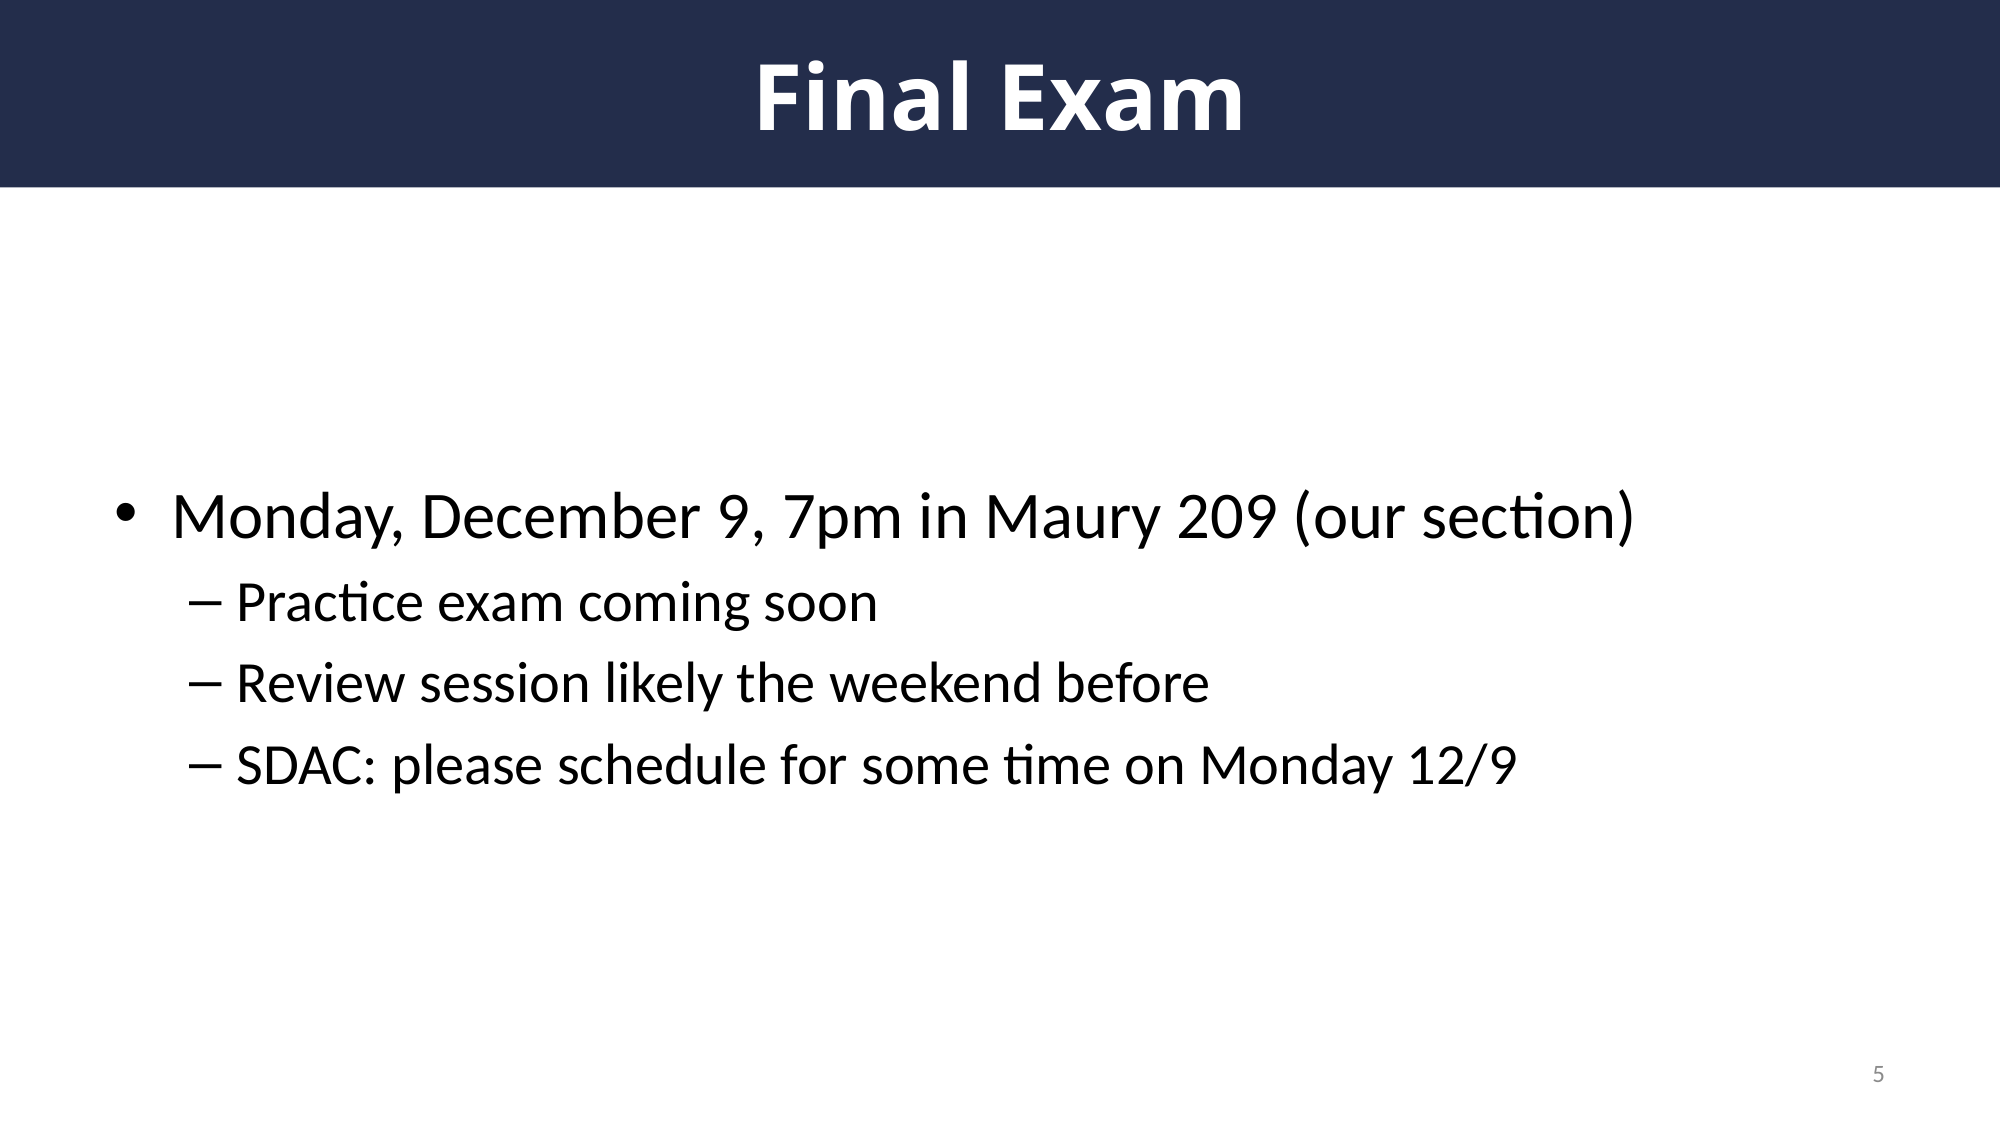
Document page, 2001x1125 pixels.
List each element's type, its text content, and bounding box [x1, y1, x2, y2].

title Final Exam [99, 24, 1900, 163]
list Monday, December 9, 7pm in Maury 209 (our section) Practice exam coming soon Review session likely the weekend before SDAC: please schedule for some time on Monday 12/9 [99, 262, 1900, 1005]
slide_number 5 [1433, 1042, 1900, 1103]
